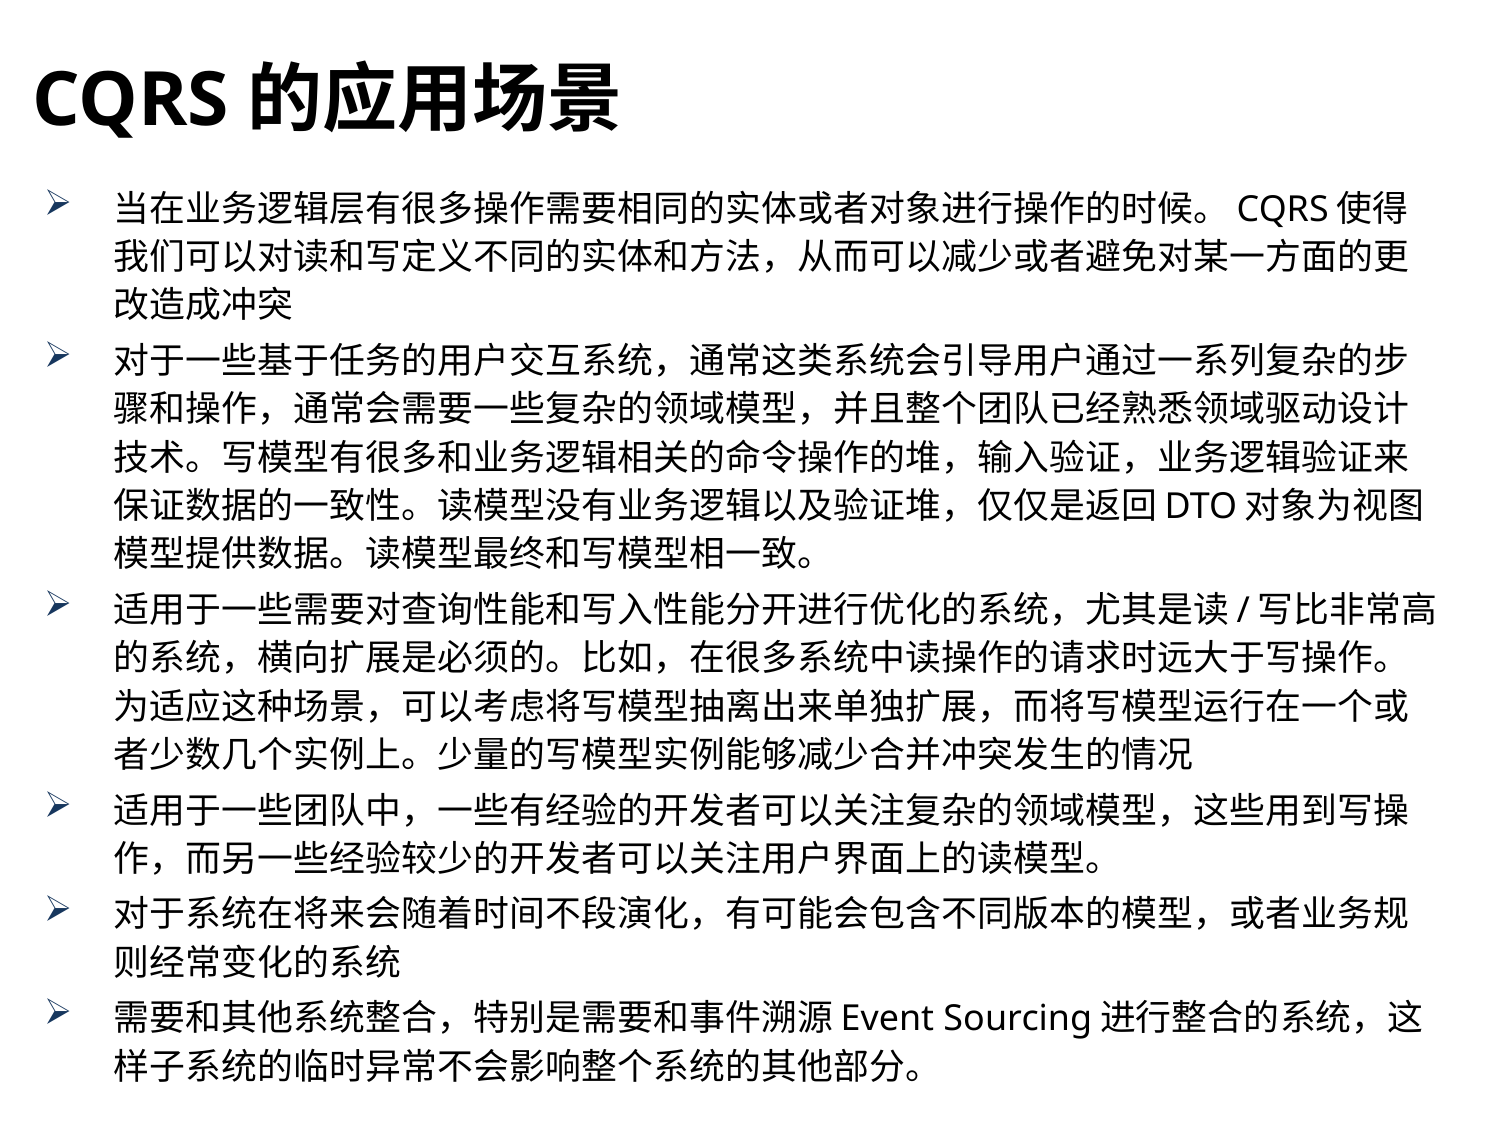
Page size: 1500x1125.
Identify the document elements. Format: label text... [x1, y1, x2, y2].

text_box 当在业务逻辑层有很多操作需要相同的实体或者对象进行操作的时候。CQRS使得我们可以对读和写定义不同的实体和方法，从而可以减少或者避免对某一方面的更改造成冲突 对于一些基于任务的用户交互系统，通常这类系统会引导用户通过一系列复杂的步骤和操作，通常会需要一些复杂的领域模型，并且整个团队已经熟悉领域驱动设计技术。写模型有很多和业务逻辑相关的命令操作的堆，输入验证，业务逻辑验证来保证数据的一致性。读模型没有业务逻辑以及验证堆，仅仅是返回DTO对象为视图模型提供数据。读模型最终和写模型相一致。 适用于一些需要对查询性能和写入性能分开进行优化的系统，尤其是读/写比非常高的系统，横向扩展是必须的。比如，在很多系统中读操作的请求时远大于写操作。为适应这种场景，可以考虑将写模型抽离出来单独扩展，而将写模型运行在一个或者少数几个实例上。少量的写模型实例能够减少合并冲突发生的情况 适用于一些团队中，一些有经验的开发者可以关注复杂的领域模型，这些用到写操作，而另一些经验较少的开发者可以关注用户界面上的读模型。 对于系统在将来会随着时间不段演化，有可能会包含不同版本的模型，或者业务规则经常变化的系统 需要和其他系统整合，特别是需要和事件溯源Event Sourcing进行整合的系统，这样子系统的临时异常不会影响整个系统的其他部分。 [29, 172, 1459, 1106]
text_box CQRS的应用场景 [17, 42, 1176, 149]
